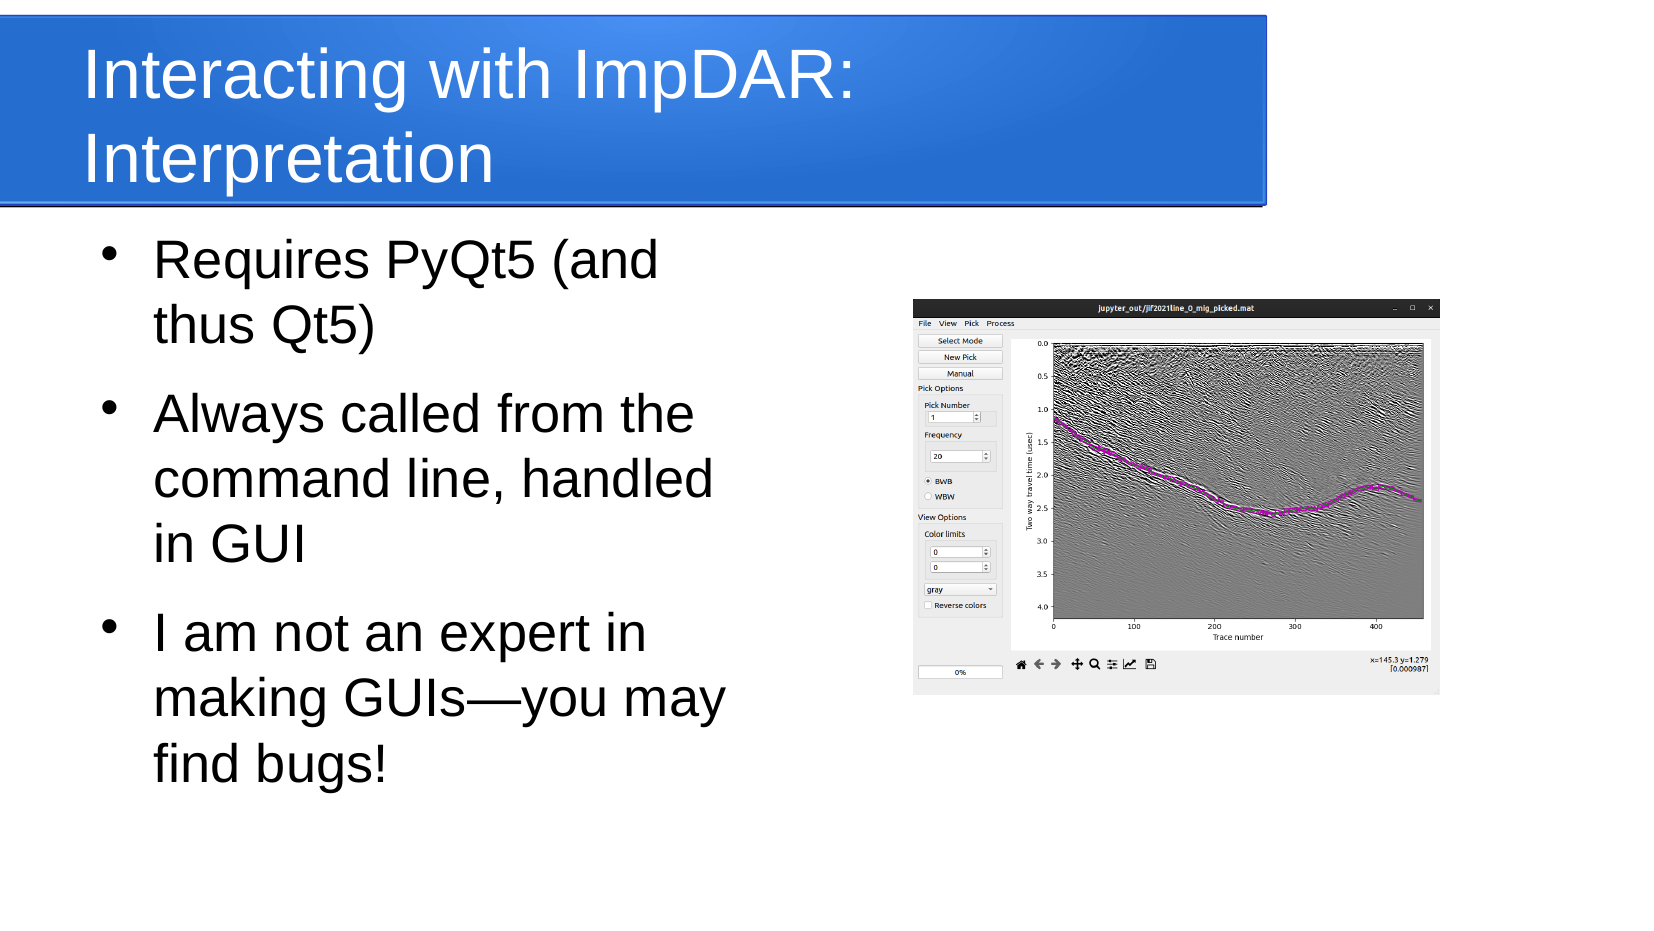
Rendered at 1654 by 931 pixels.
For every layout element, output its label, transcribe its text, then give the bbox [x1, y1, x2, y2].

picture [913, 299, 1441, 696]
text_box Interacting with ImpDAR: Interpretation [82, 34, 1235, 191]
picture [0, 13, 1270, 211]
text_box Requires PyQt5 (and thus Qt5) Always called from the command line, handled in GUI I am not an expert in making GUIs—you may find bugs! [82, 224, 750, 795]
